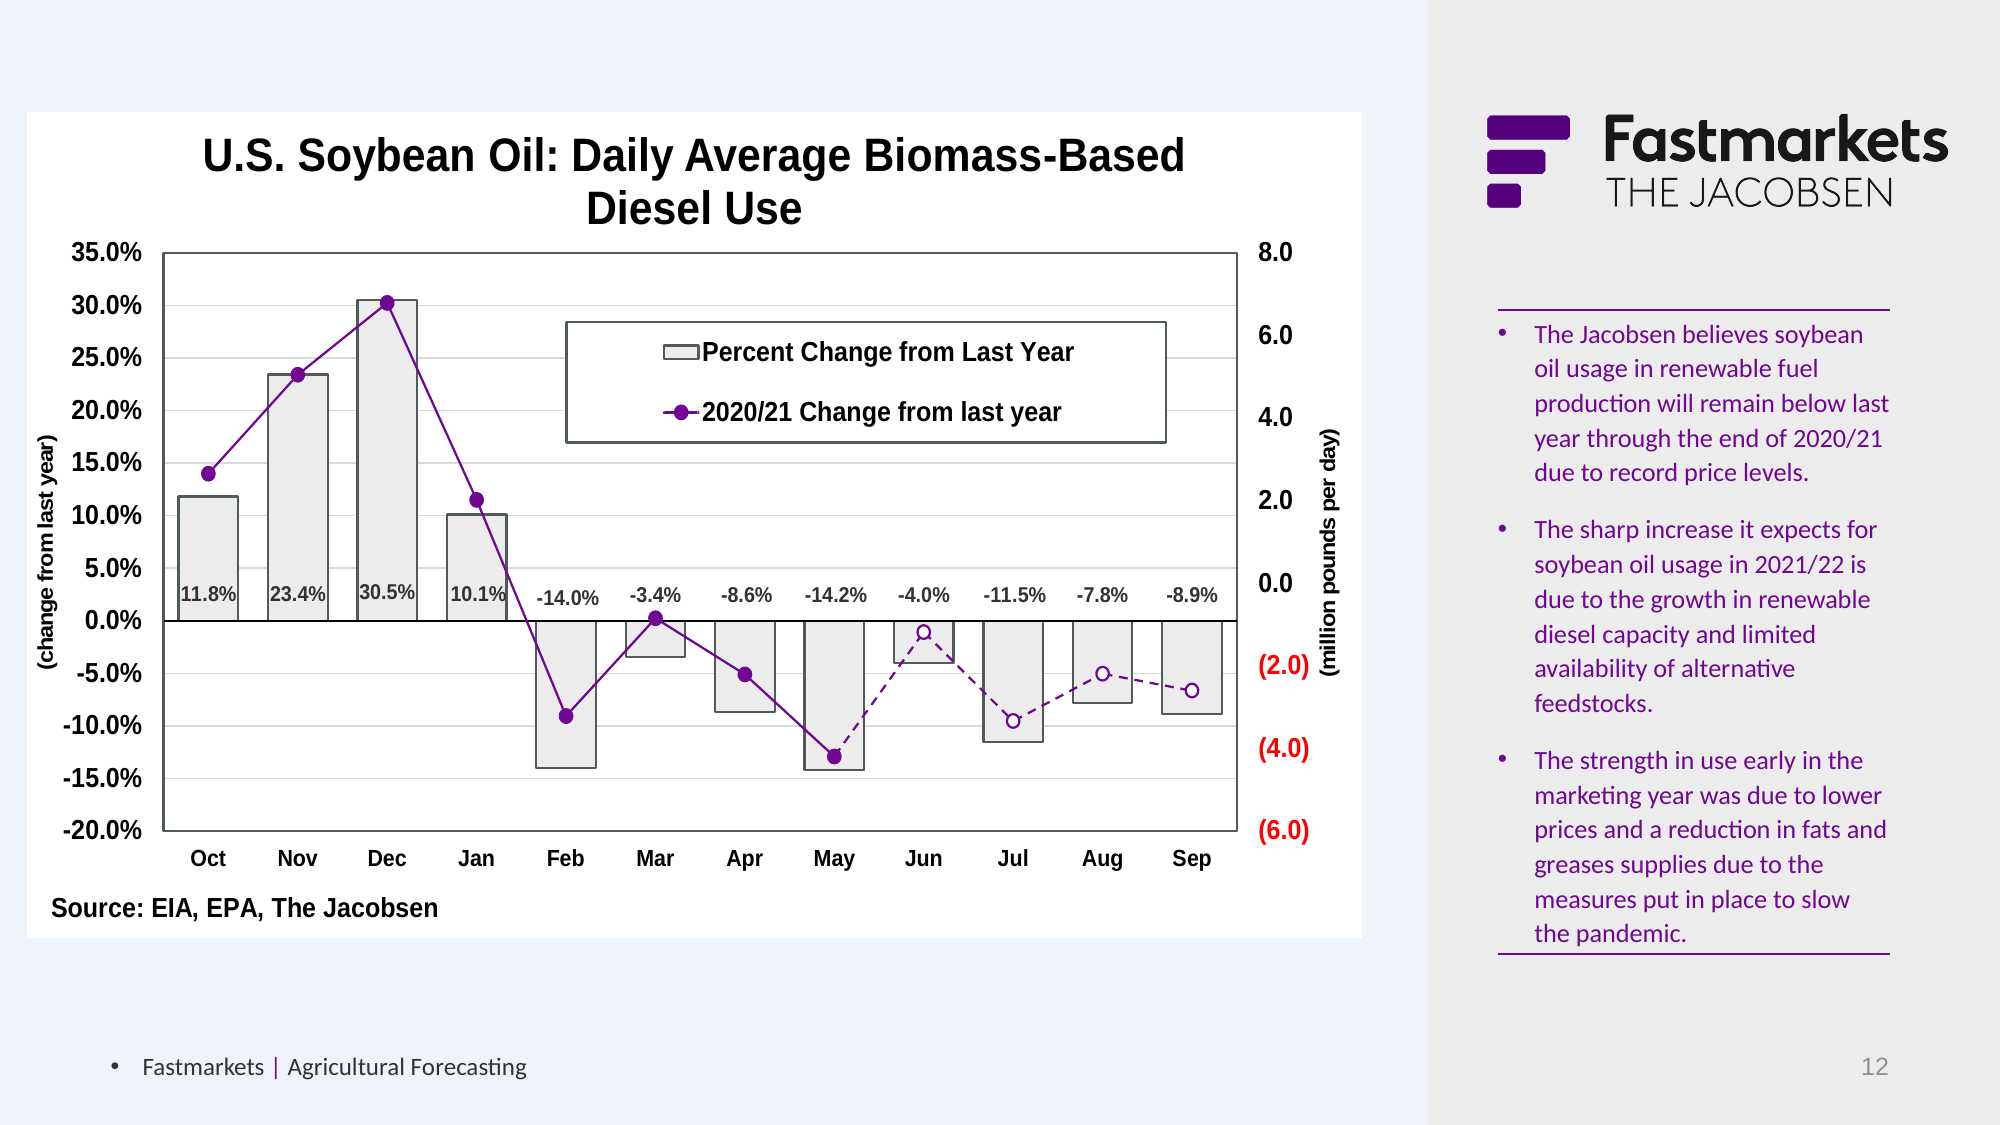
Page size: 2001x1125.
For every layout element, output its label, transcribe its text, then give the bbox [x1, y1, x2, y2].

list The Jacobsen believes soybean oil usage in renewable fuel production will remain below last year through the end of 2020/21 due to record price levels. The sharp increase it expects for soybean oil usage in 2021/22 is due to the growth in renewable diesel capacity and limited availability of alternative feedstocks. The strength in use early in the marketing year was due to lower prices and a reduction in fats and greases supplies due to the measures put in place to slow the pandemic. [1497, 714, 1890, 953]
picture [1472, 94, 1956, 227]
list Fastmarkets | Agricultural Forecasting [110, 1053, 1362, 1081]
picture [26, 112, 1362, 938]
text_box [1497, 621, 1890, 714]
list The Jacobsen believes soybean oil usage in renewable fuel production will remain below last year through the end of 2020/21 due to record price levels. The sharp increase it expects for soybean oil usage in 2021/22 is due to the growth in renewable diesel capacity and limited availability of alternative feedstocks. The strength in use early in the marketing year was due to lower prices and a reduction in fats and greases supplies due to the measures put in place to slow the pandemic. [1497, 313, 1890, 621]
slide_number 12 [1859, 1053, 1890, 1081]
